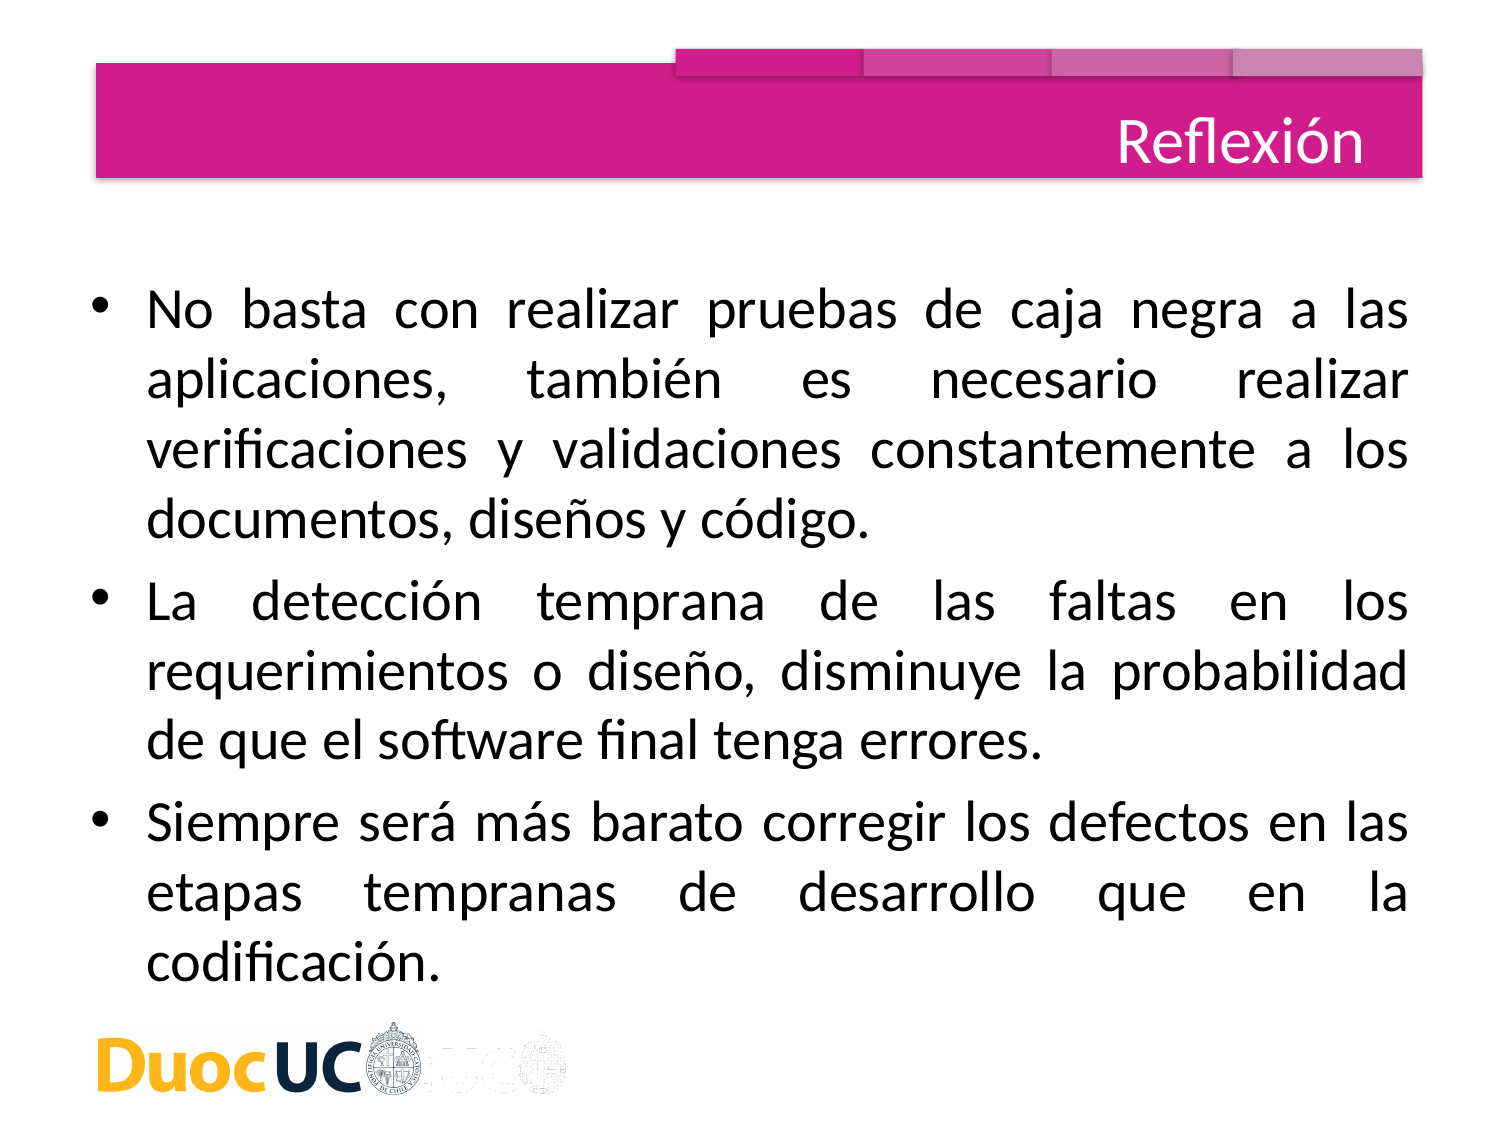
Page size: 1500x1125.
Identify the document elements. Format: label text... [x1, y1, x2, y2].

list No basta con realizar pruebas de caja negra a las aplicaciones, también es necesario realizar verificaciones y validaciones constantemente a los documentos, diseños y código. La detección temprana de las faltas en los requerimientos o diseño, disminuye la probabilidad de que el software final tenga errores. Siempre será más barato corregir los defectos en las etapas tempranas de desarrollo que en la codificación. [75, 262, 1425, 1005]
text_box Reflexión [847, 88, 1381, 184]
picture [96, 1021, 566, 1095]
